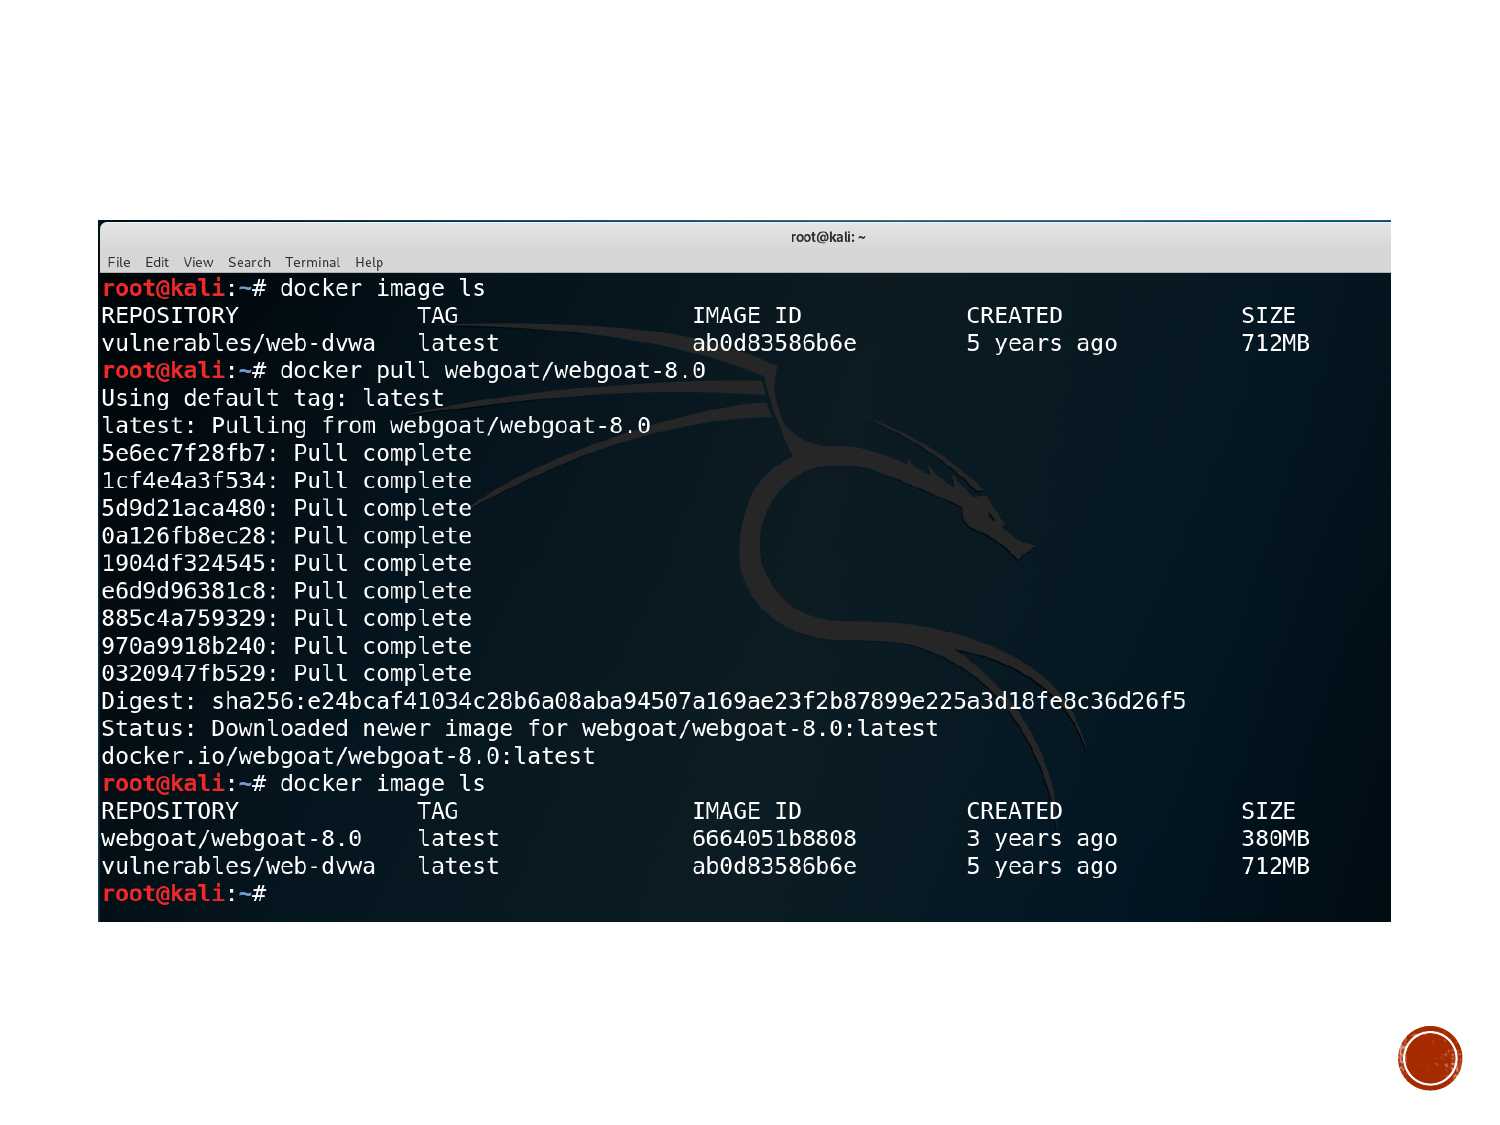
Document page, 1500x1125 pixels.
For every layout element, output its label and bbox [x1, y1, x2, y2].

list [100, 223, 1390, 919]
